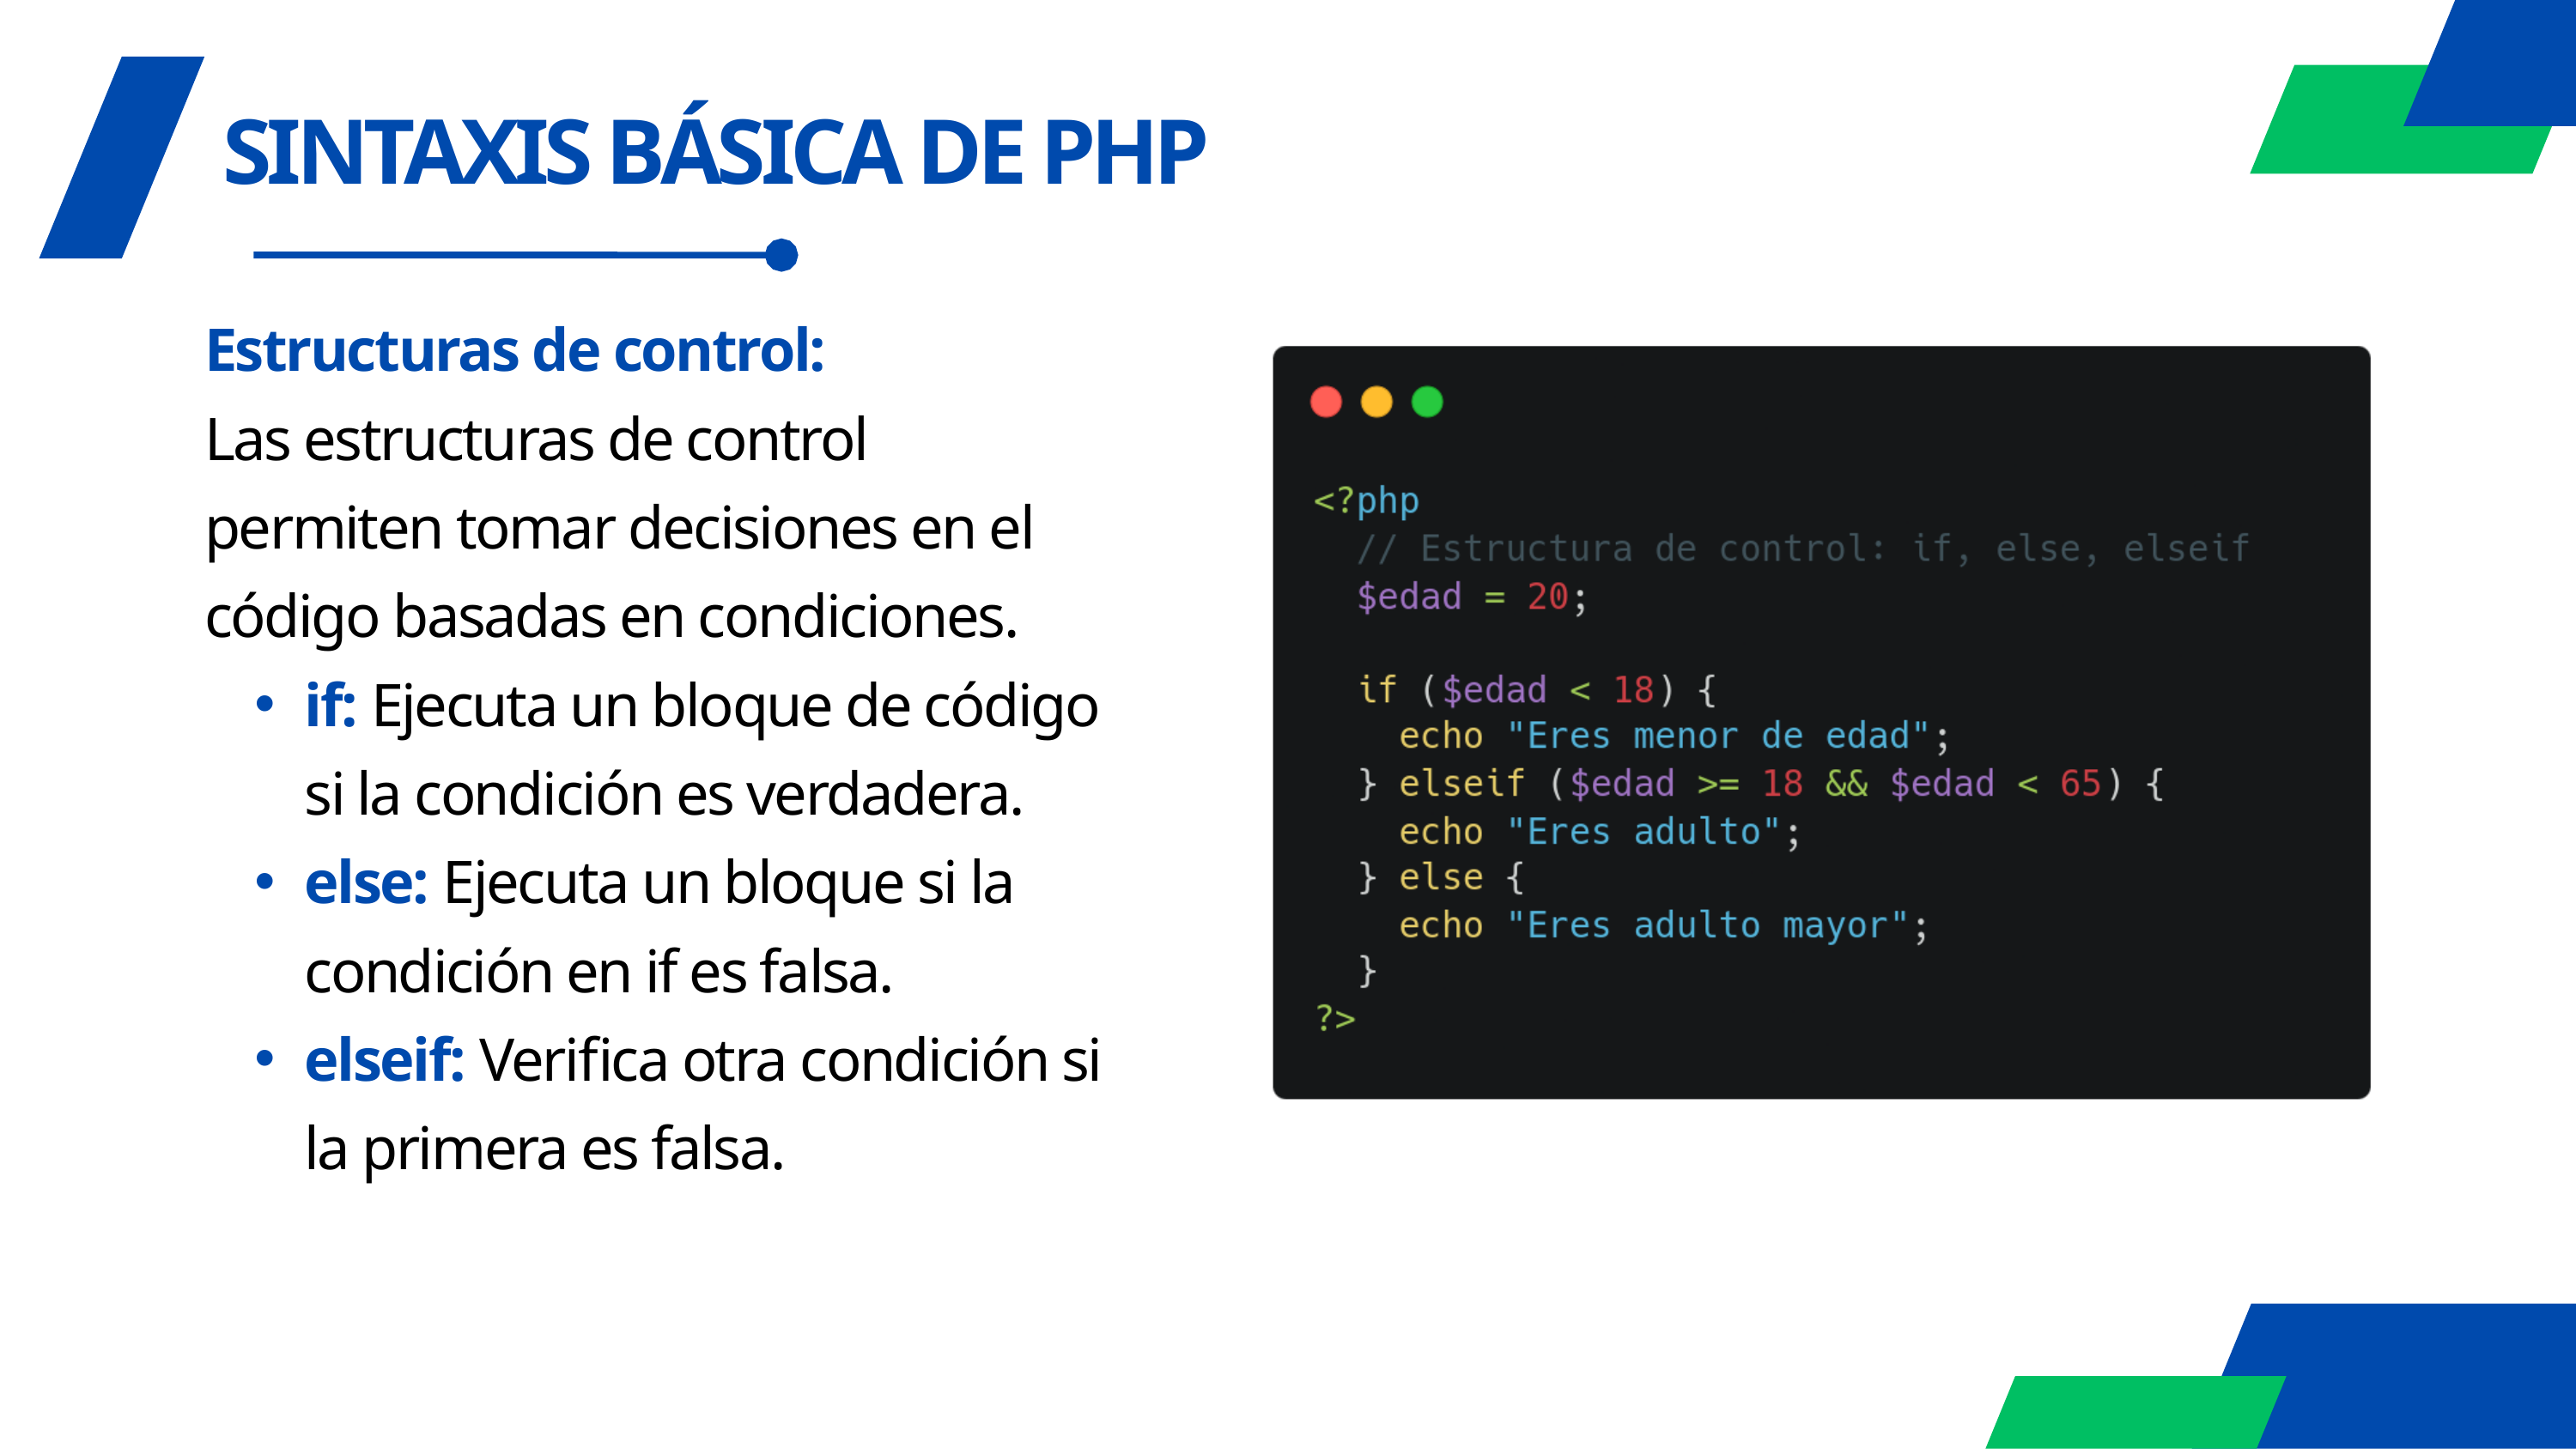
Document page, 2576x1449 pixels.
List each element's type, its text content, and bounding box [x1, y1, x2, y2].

text_box [253, 246, 791, 264]
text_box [2413, 0, 2576, 120]
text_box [1985, 1375, 2287, 1449]
text_box SINTAXIS BÁSICA DE PHP [222, 76, 2096, 203]
text_box Estructuras de control: Las estructuras de control permiten tomar decisiones en el código basadas en condiciones. if: Ejecuta un bloque de código si la condición es verdadera. else: Ejecuta un bloque si la condición en if es falsa. elseif: Verifica otra condición si la primera es falsa. [204, 294, 1107, 1182]
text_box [39, 56, 205, 259]
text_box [2191, 1303, 2576, 1449]
text_box [1268, 343, 2376, 1106]
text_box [2259, 71, 2567, 167]
